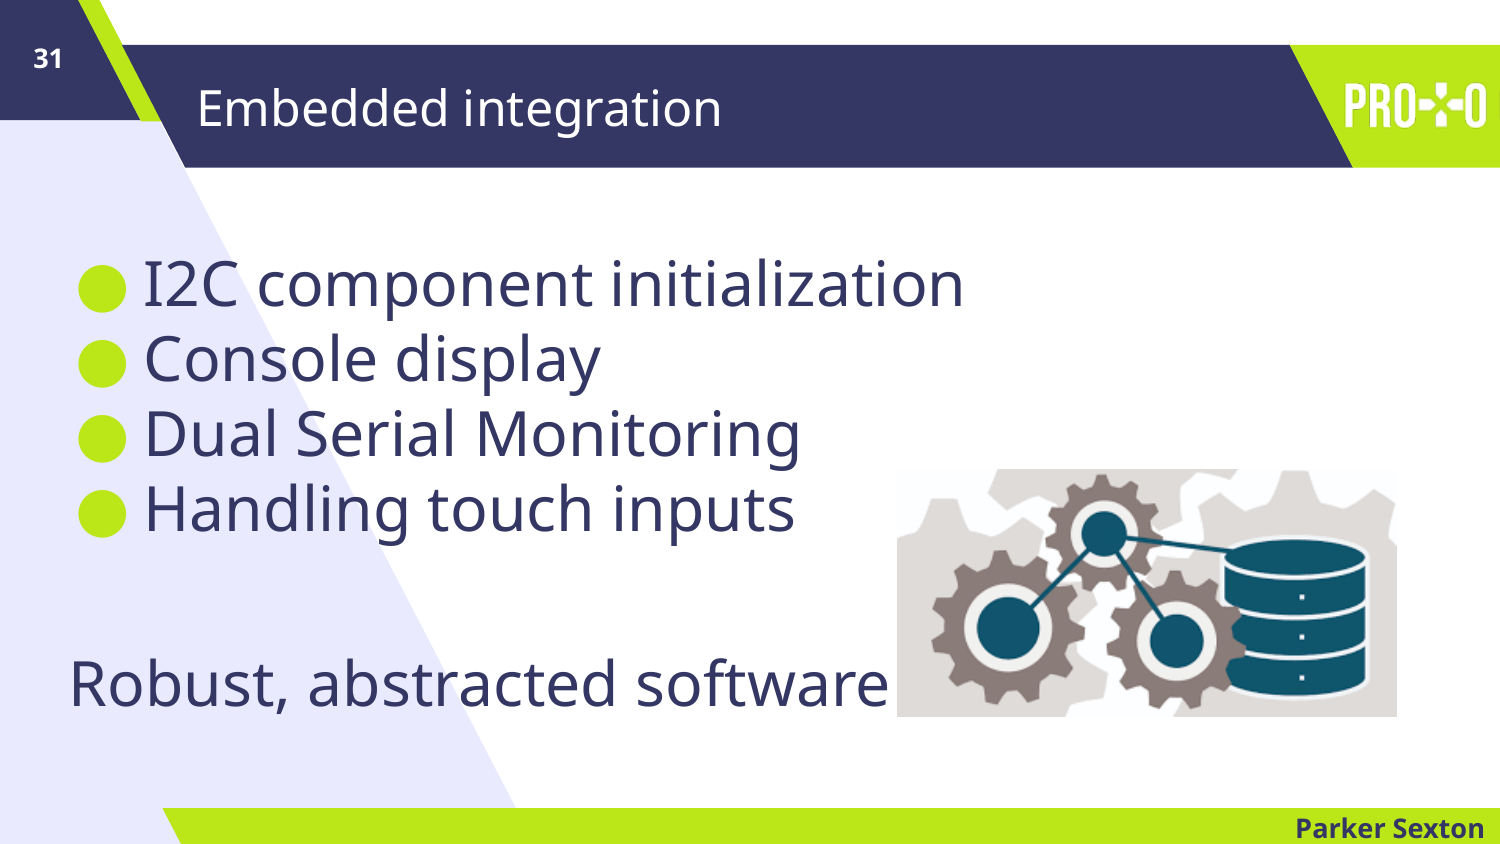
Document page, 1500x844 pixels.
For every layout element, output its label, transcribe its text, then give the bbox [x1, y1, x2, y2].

text_box Parker Sexton [889, 796, 1500, 844]
slide_number ‹#› [0, 0, 98, 121]
list I2C component initialization Console display Dual Serial Monitoring Handling touch inputs Robust, abstracted software [53, 228, 1298, 828]
picture [897, 469, 1397, 717]
picture [1304, 55, 1500, 159]
title Embedded integration [181, 45, 1285, 169]
